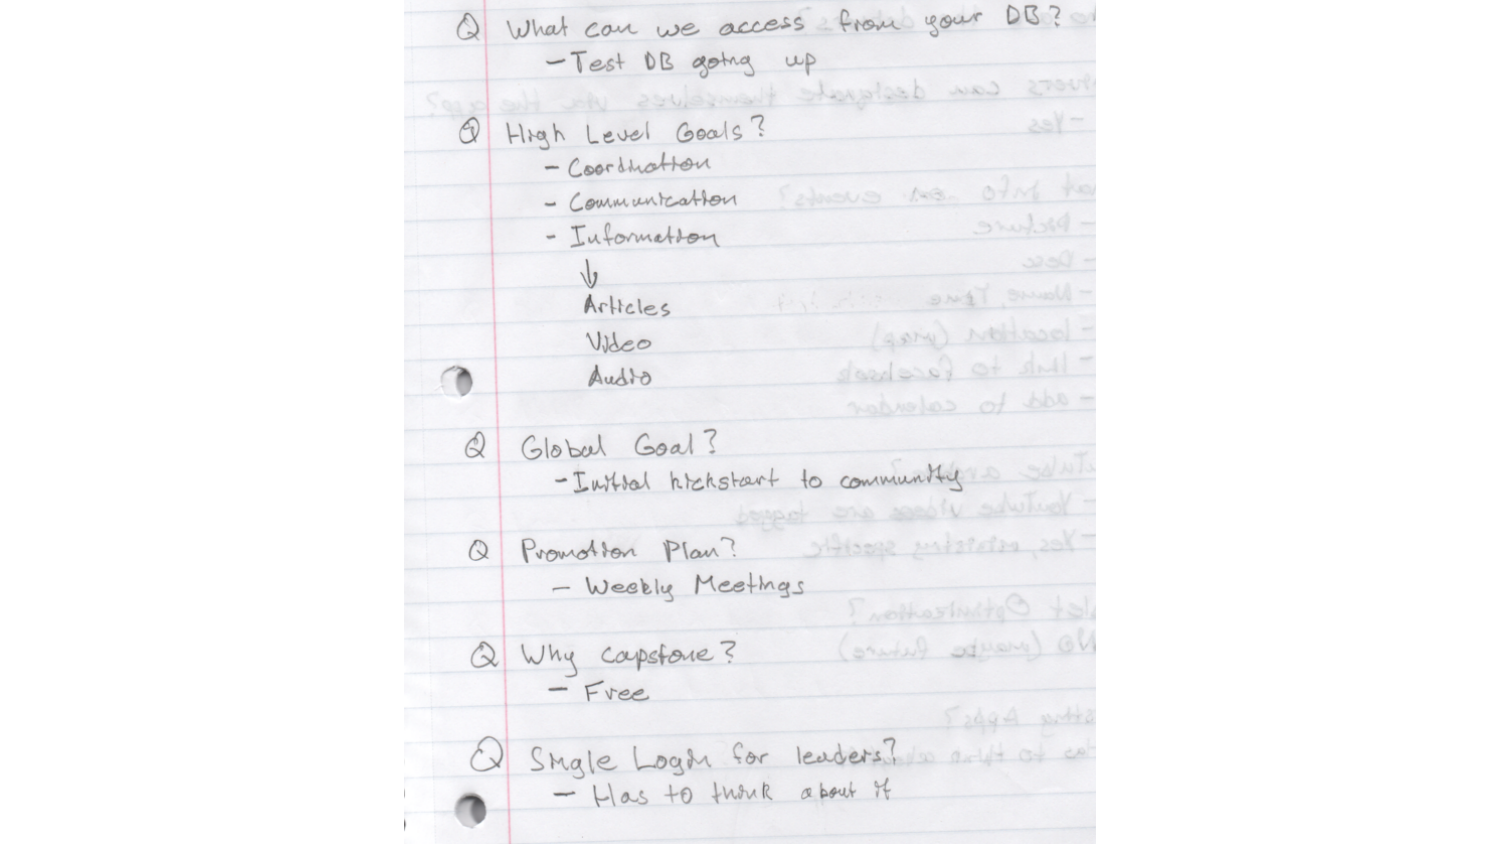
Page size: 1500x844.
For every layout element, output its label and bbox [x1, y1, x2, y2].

picture [403, 0, 1097, 844]
